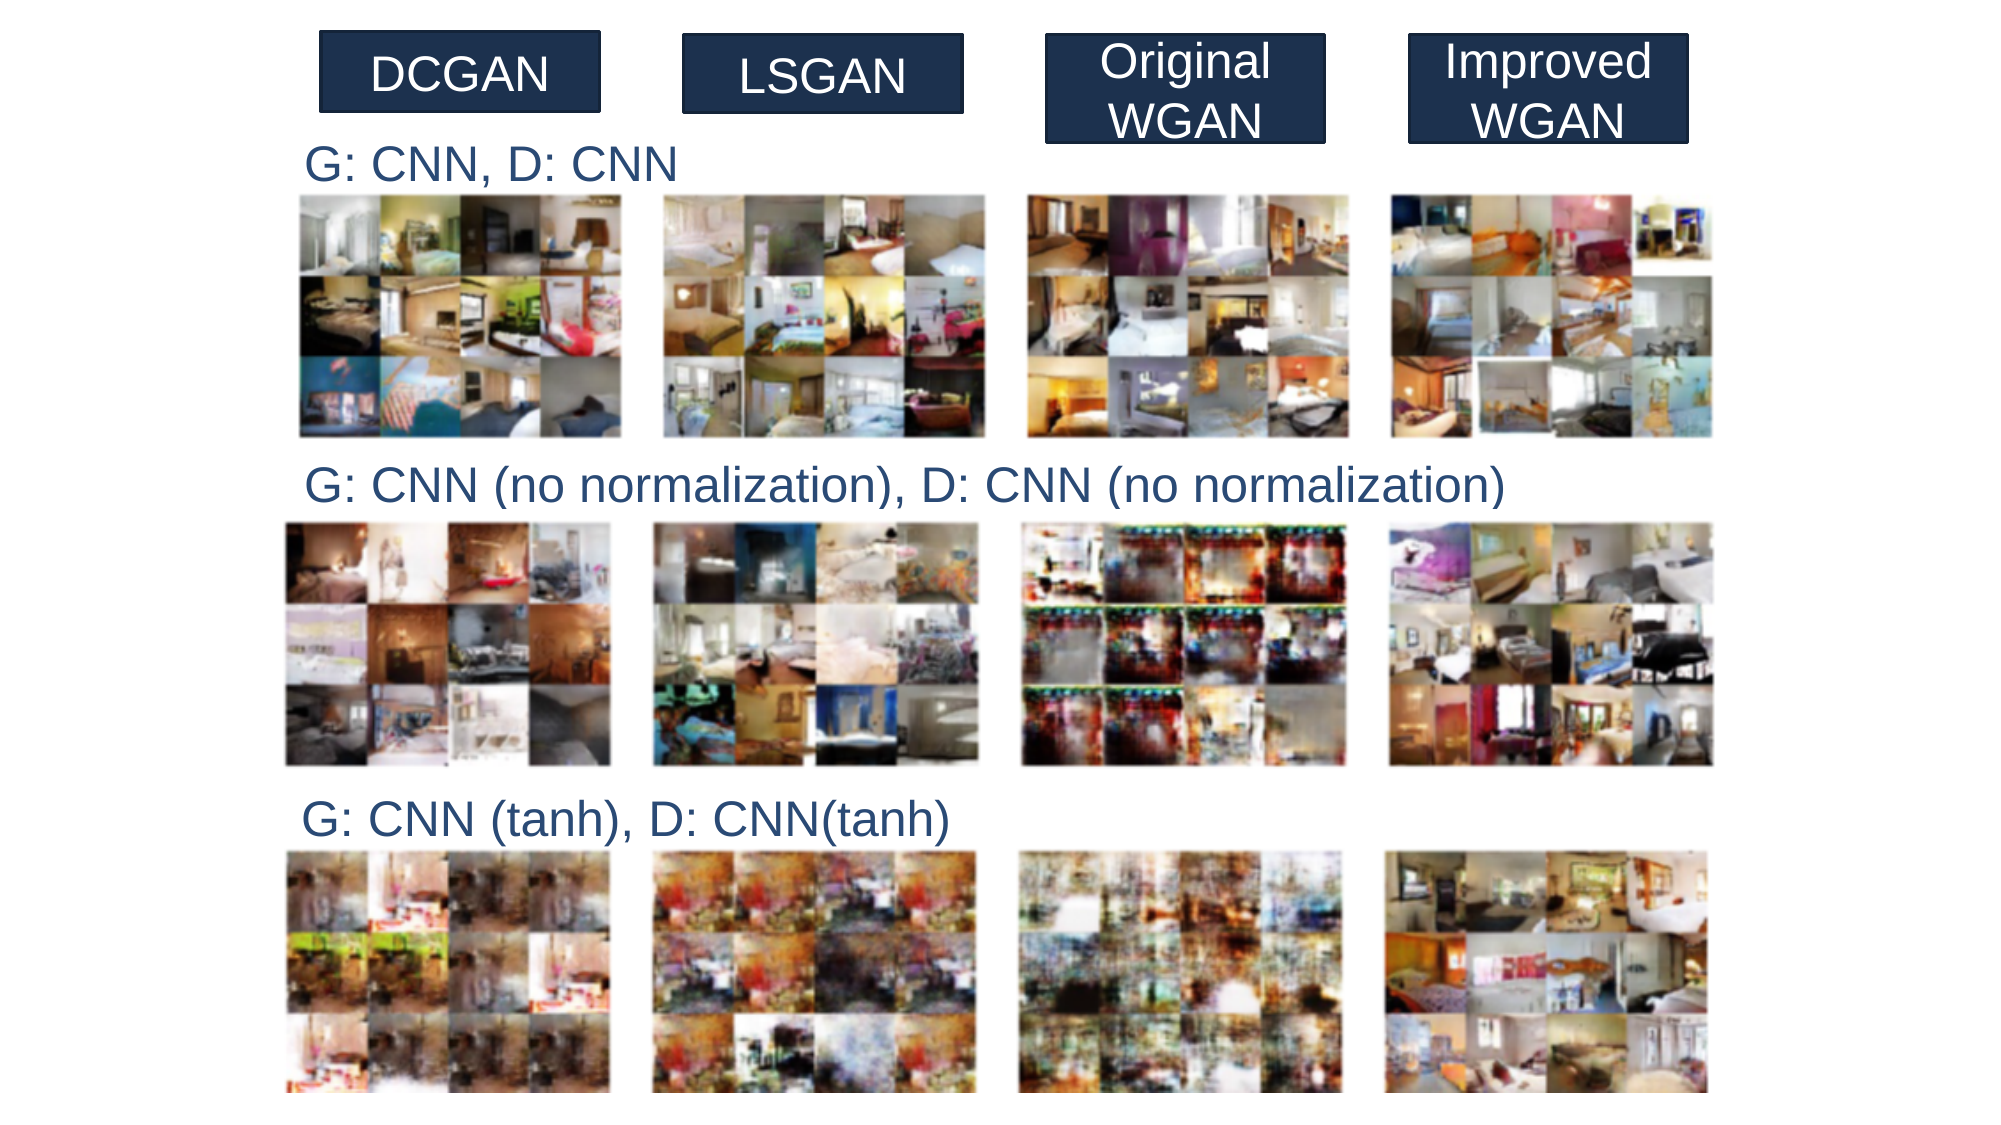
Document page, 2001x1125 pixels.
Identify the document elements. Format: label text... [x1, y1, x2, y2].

text_box Improved WGAN [1408, 33, 1689, 144]
picture [277, 509, 1720, 775]
text_box Original WGAN [1045, 33, 1326, 144]
text_box LSGAN [682, 33, 964, 114]
text_box G: CNN (no normalization), D: CNN (no normalization) [289, 445, 1742, 520]
text_box DCGAN [319, 30, 601, 113]
text_box G: CNN, D: CNN [289, 124, 910, 193]
picture [278, 846, 1722, 1093]
picture [290, 191, 1734, 445]
text_box G: CNN (tanh), D: CNN(tanh) [286, 779, 1738, 854]
